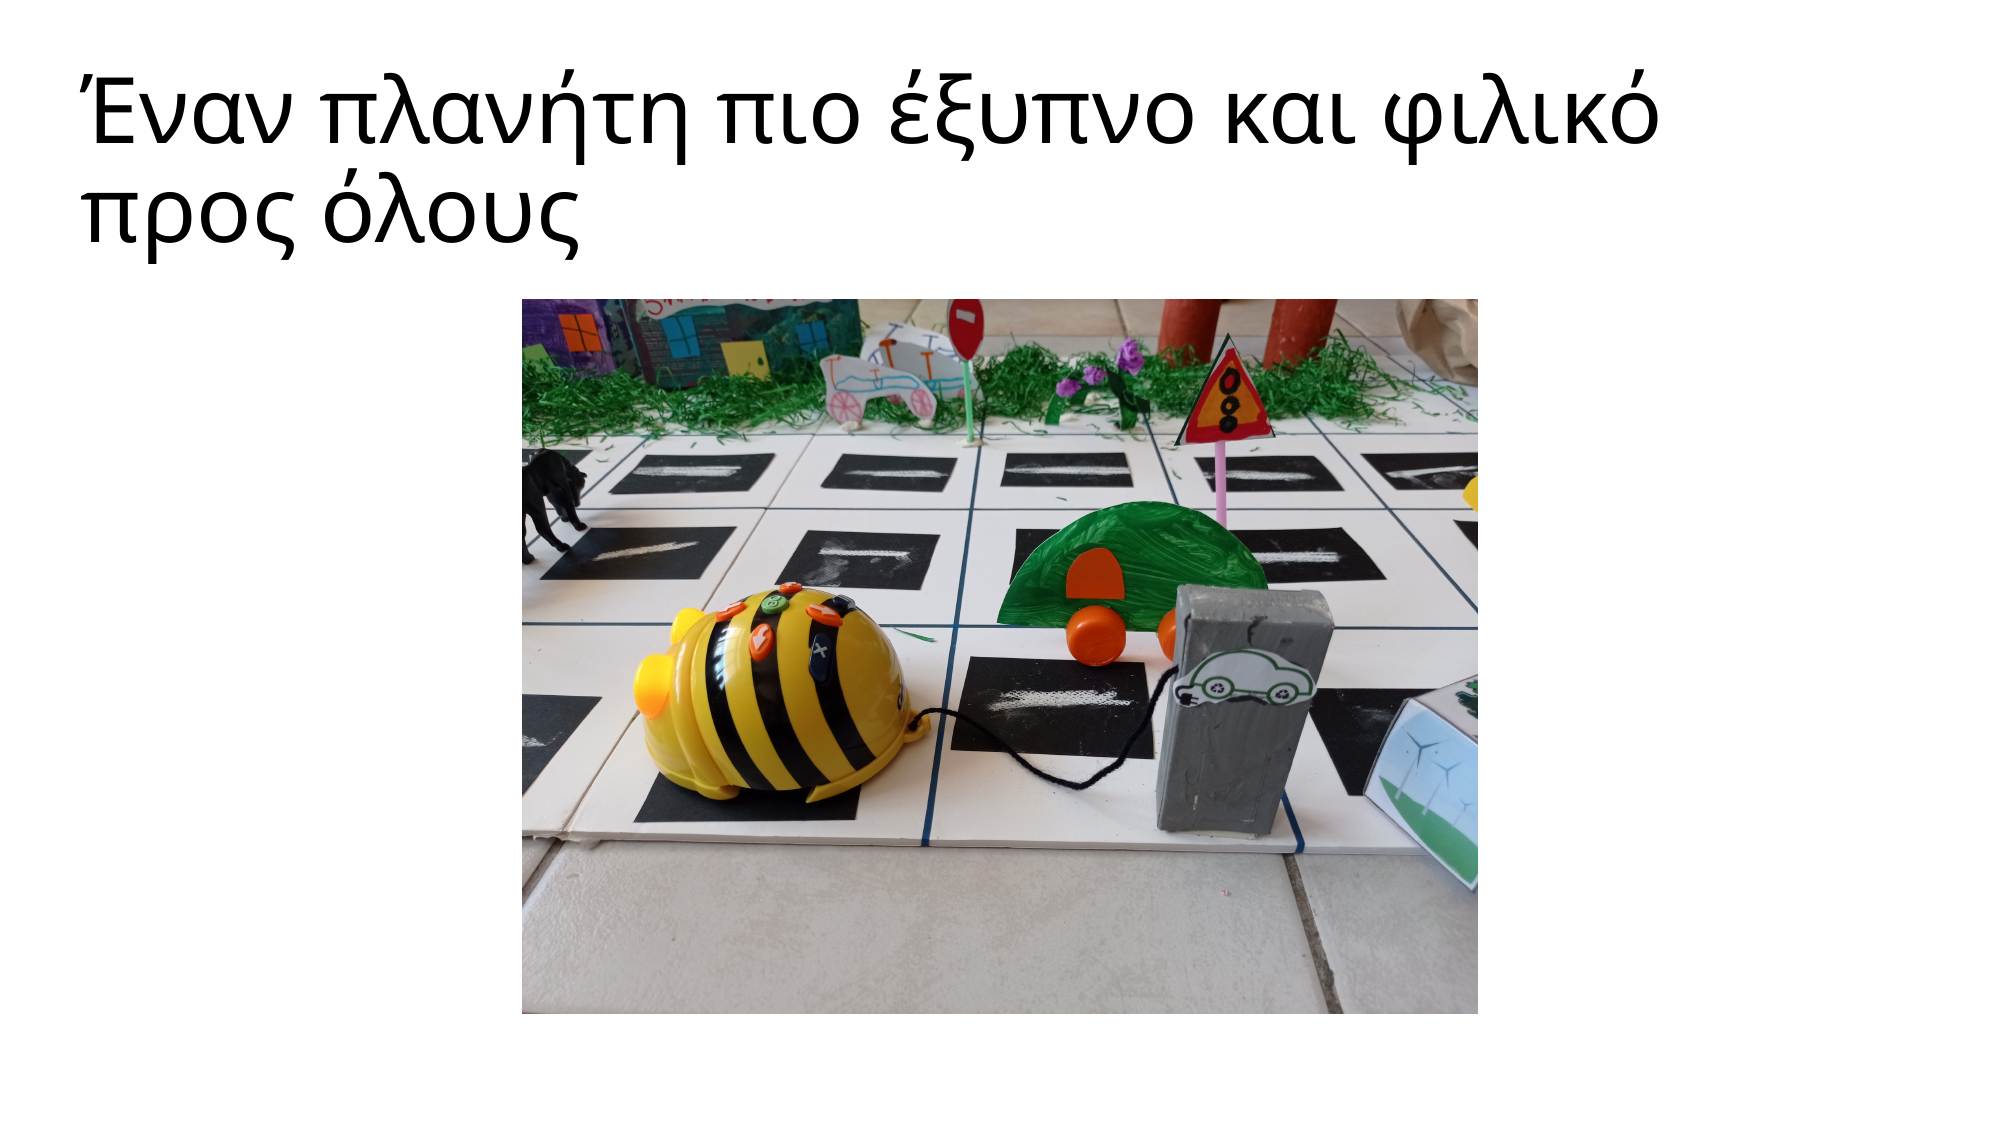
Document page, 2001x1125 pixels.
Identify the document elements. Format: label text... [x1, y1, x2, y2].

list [522, 299, 1478, 1014]
title Έναν πλανήτη πιο έξυπνο και φιλικό προς όλους [65, 54, 1906, 272]
